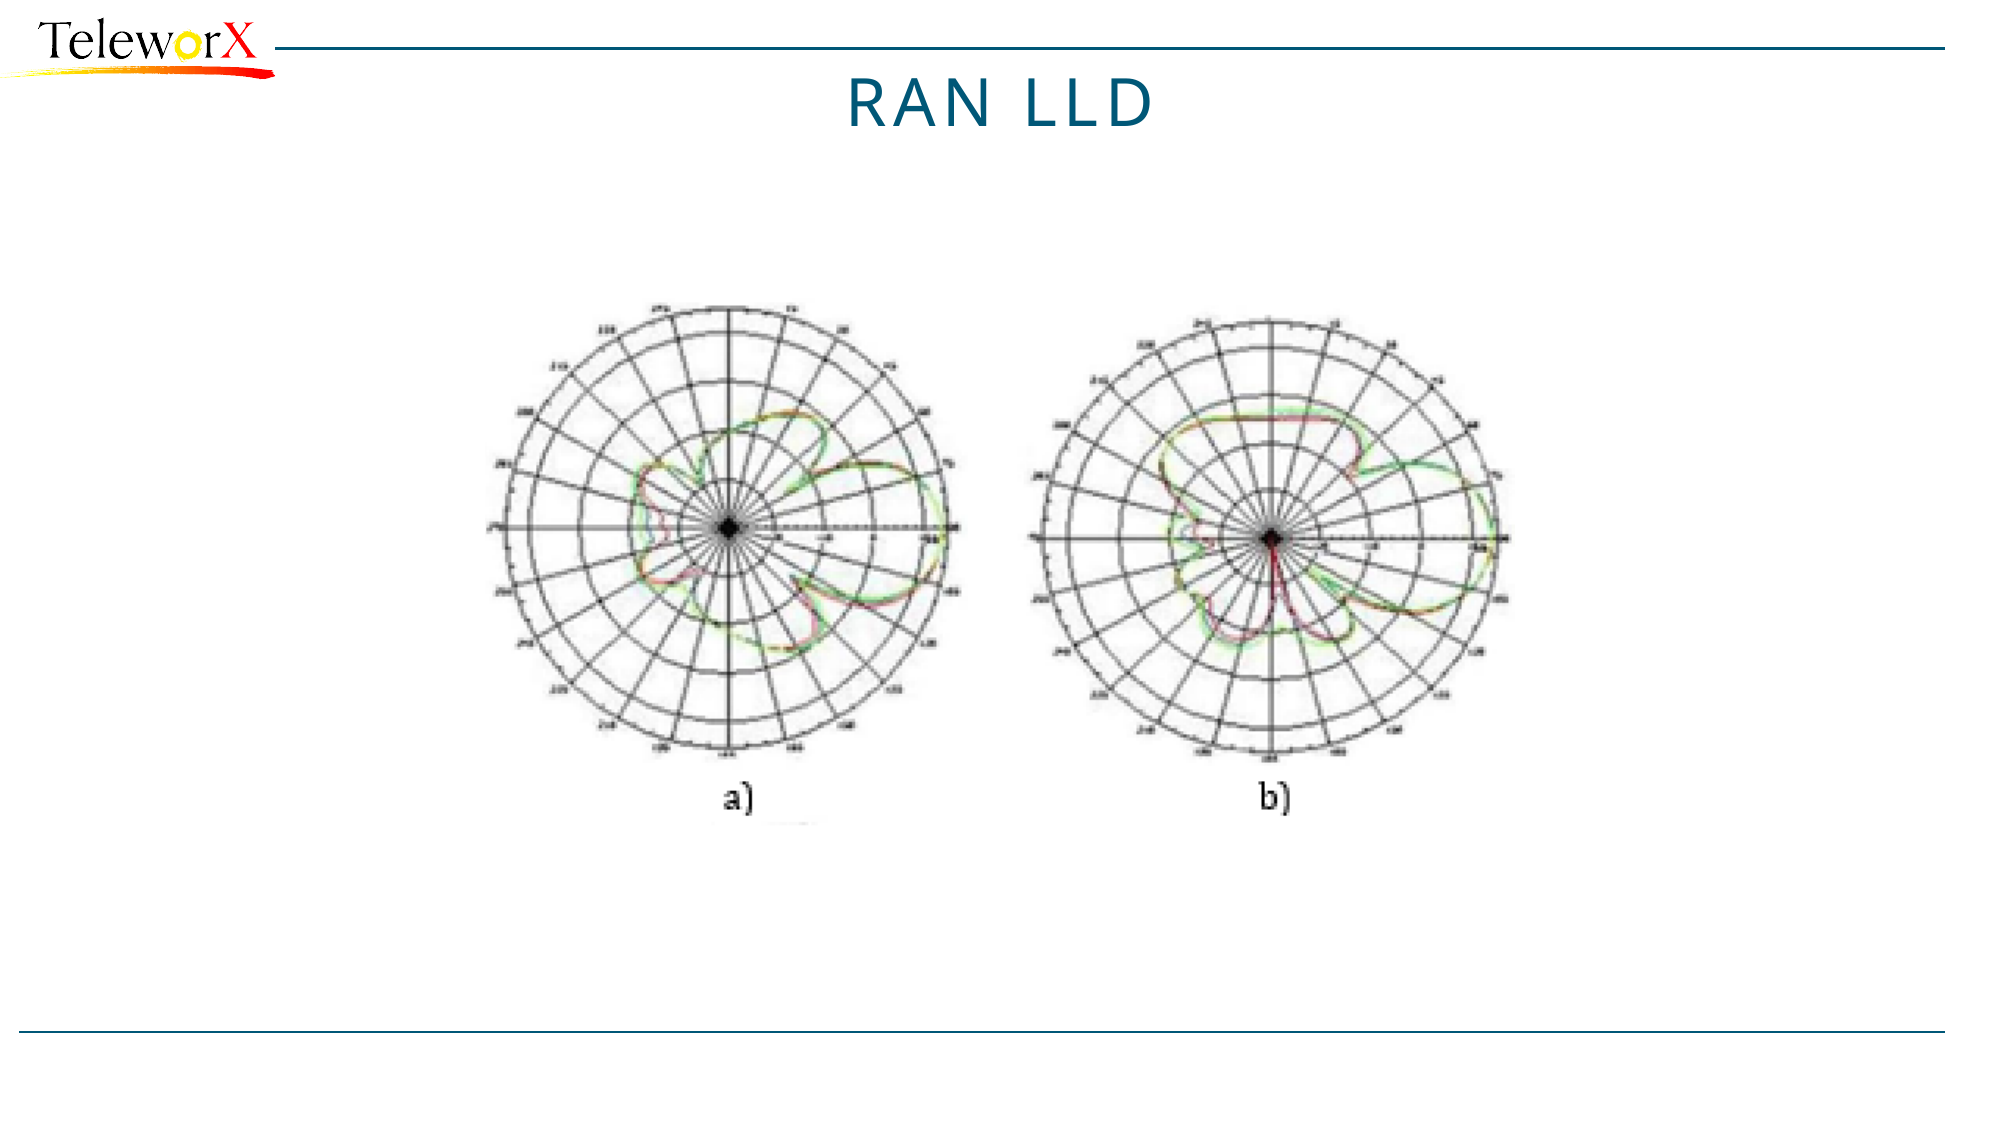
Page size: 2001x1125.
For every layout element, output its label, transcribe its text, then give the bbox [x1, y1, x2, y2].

picture [0, 17, 276, 57]
picture [484, 298, 1515, 827]
title RAN LLD [0, 57, 2000, 148]
